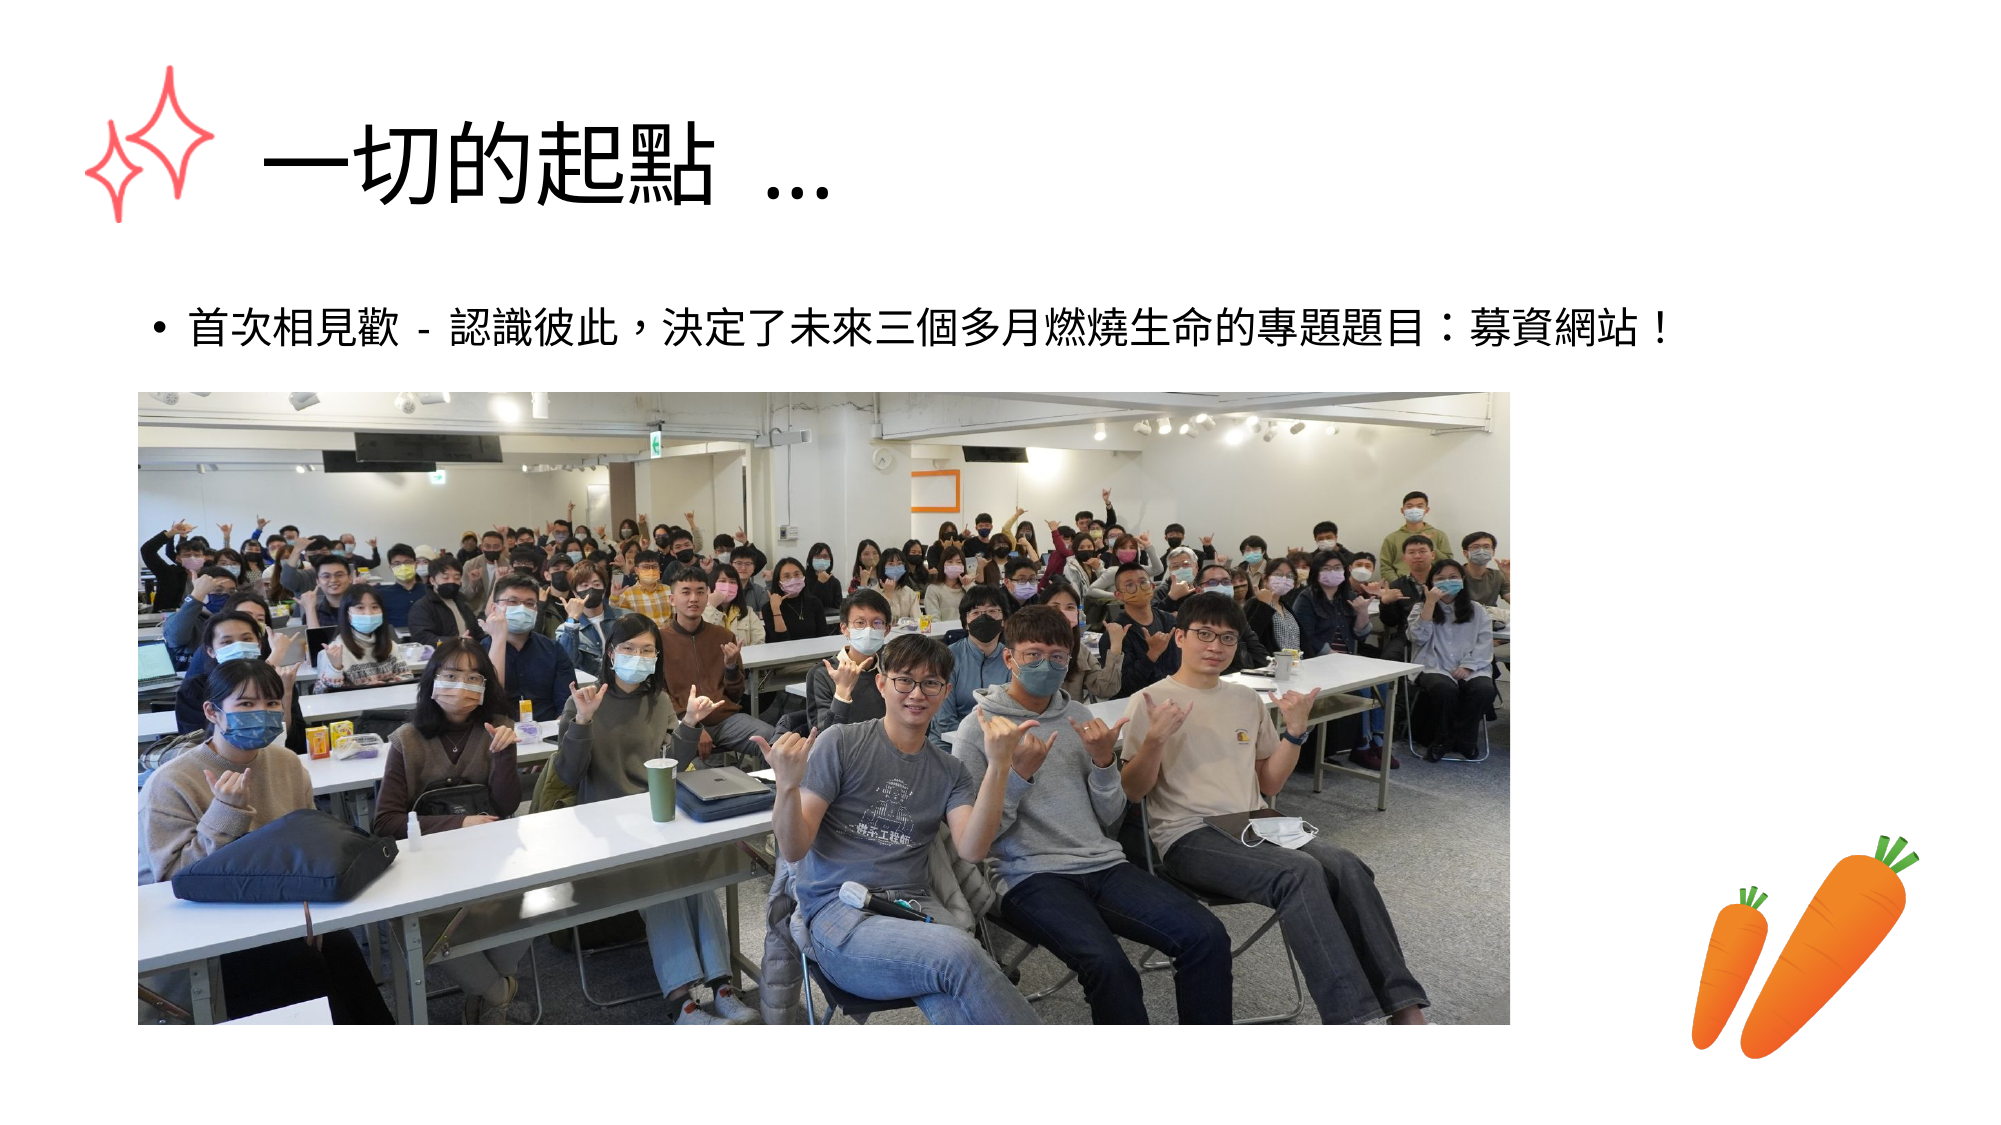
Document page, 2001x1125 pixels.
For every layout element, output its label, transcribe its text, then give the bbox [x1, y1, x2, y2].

picture [137, 392, 1511, 1025]
picture [1674, 815, 1940, 1082]
list 首次相見歡 - 認識彼此，決定了未來三個多月燃燒生命的專題題目：募資網站！ [137, 299, 1863, 382]
picture [85, 59, 230, 223]
title 一切的起點 ... [244, 59, 1863, 278]
